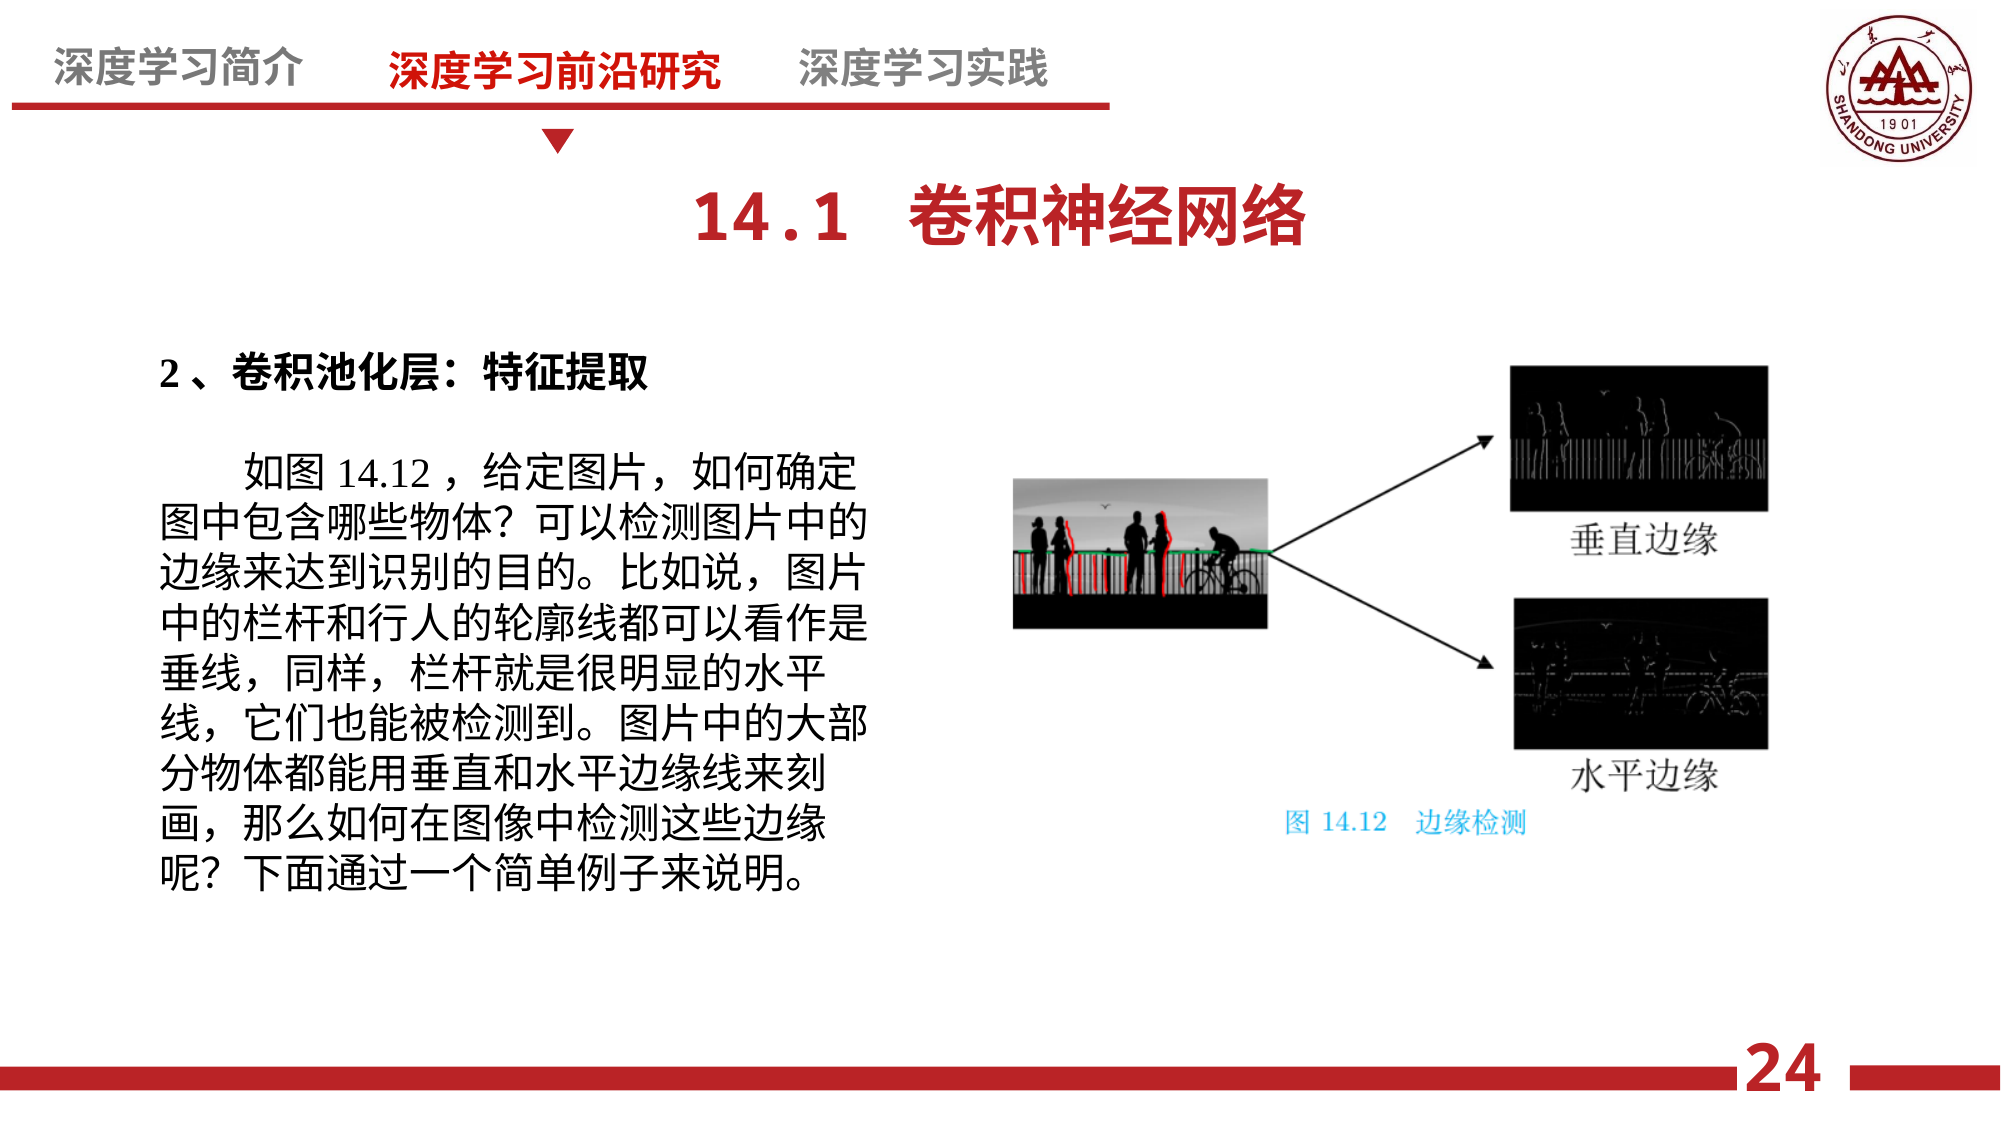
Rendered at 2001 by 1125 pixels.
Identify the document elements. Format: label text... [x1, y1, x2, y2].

text_box 14.1 卷积神经网络 [677, 166, 1323, 262]
text_box 2、卷积池化层：特征提取 如图14.12，给定图片，如何确定图中包含哪些物体？可以检测图片中的边缘来达到识别的目的。比如说，图片中的栏杆和行人的轮廓线都可以看作是垂线，同样，栏杆就是很明显的水平线，它们也能被检测到。图片中的大部分物体都能用垂直和水平边缘线来刻画，那么如何在图像中检测这些边缘呢？下面通过一个简单例子来说明。 [144, 338, 909, 904]
picture [938, 338, 1828, 847]
picture [1820, 9, 1977, 167]
